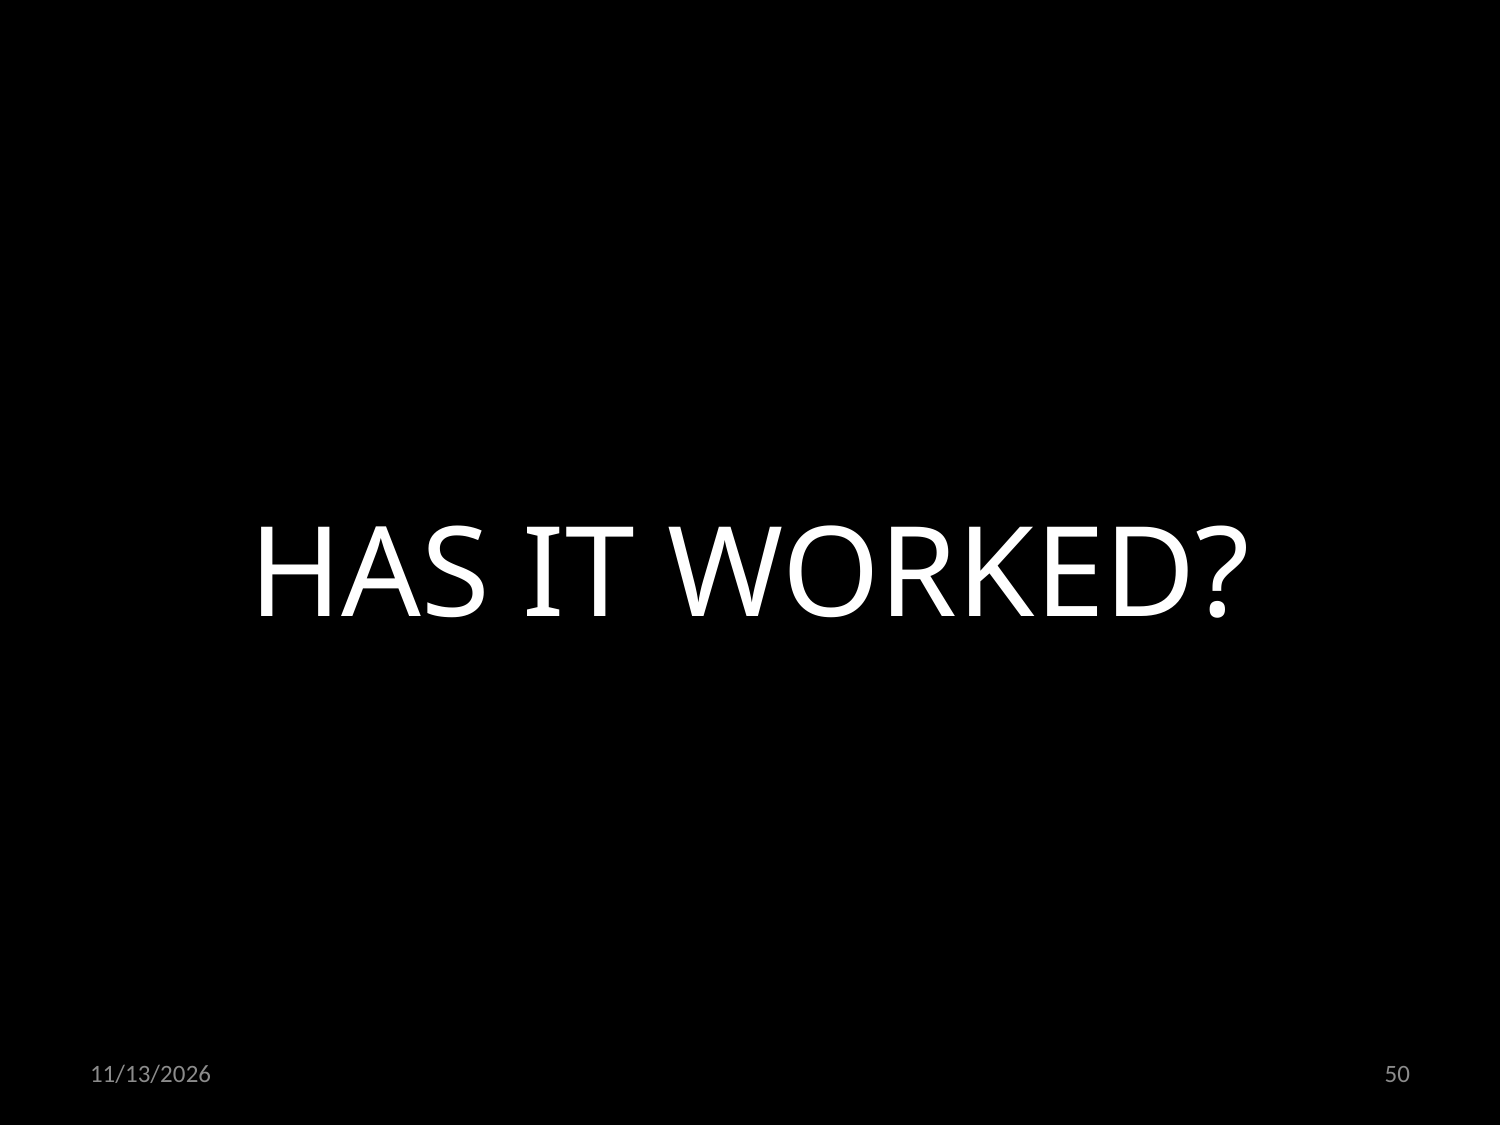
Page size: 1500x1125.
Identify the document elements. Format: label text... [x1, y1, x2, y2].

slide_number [75, 1042, 425, 1103]
slide_number 50 [1074, 1042, 1425, 1103]
list HAS IT WORKED? [0, 484, 1500, 586]
